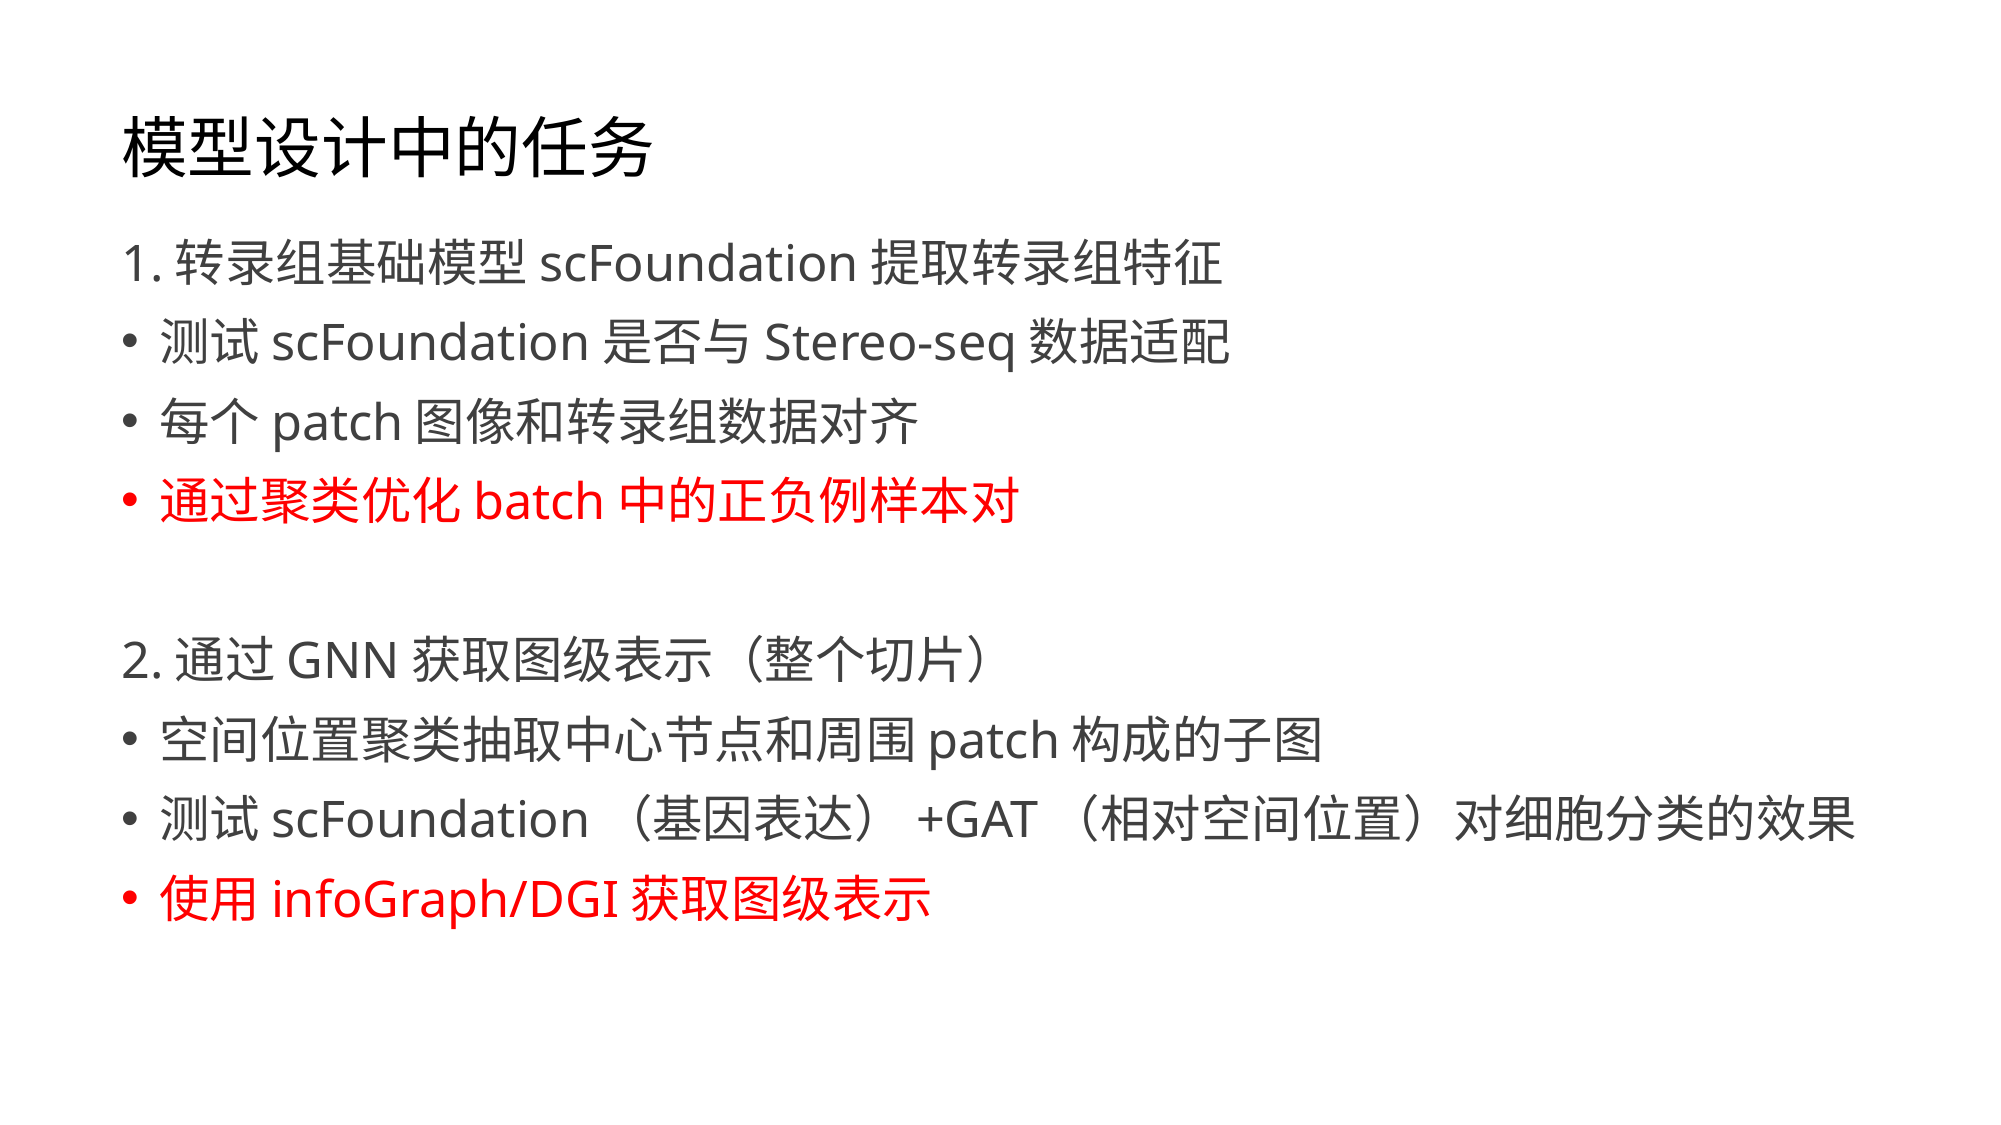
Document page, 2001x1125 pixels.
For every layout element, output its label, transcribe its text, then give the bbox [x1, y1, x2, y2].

list 1.转录组基础模型scFoundation提取转录组特征 测试scFoundation是否与Stereo-seq数据适配 每个patch图像和转录组数据对齐 通过聚类优化batch中的正负例样本对 2.通过GNN获取图级表示（整个切片） 空间位置聚类抽取中心节点和周围patch构成的子图 测试scFoundation（基因表达）+GAT（相对空间位置）对细胞分类的效果 使用infoGraph/DGI获取图级表示 [106, 222, 1888, 988]
title 模型设计中的任务 [106, 42, 1832, 222]
